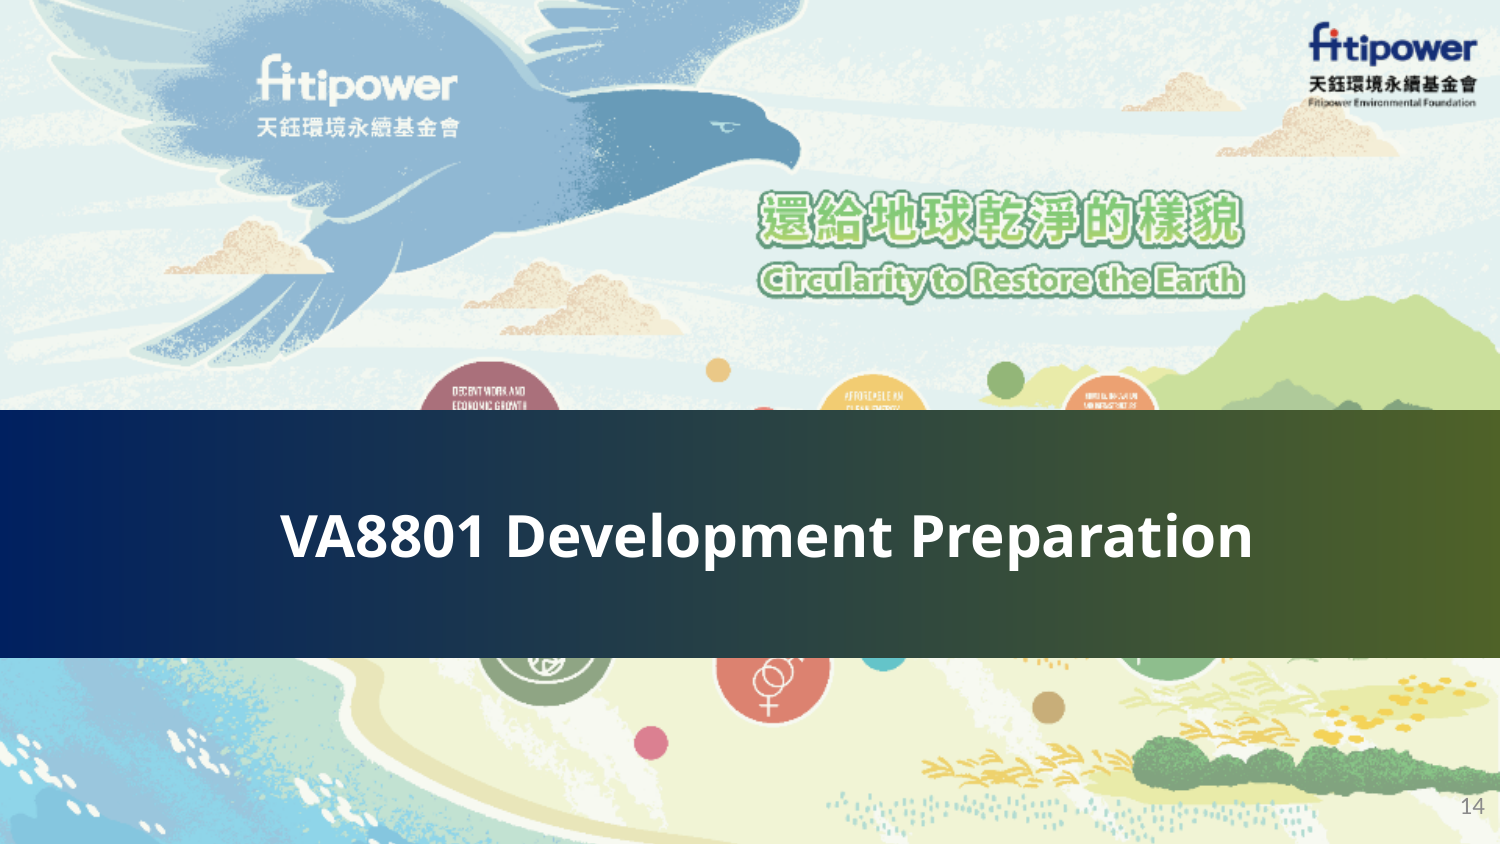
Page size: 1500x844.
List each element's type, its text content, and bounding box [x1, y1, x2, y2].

picture [1287, 8, 1500, 122]
slide_number 14 [1149, 782, 1500, 828]
title VA8801 Development Preparation [17, 528, 1500, 610]
